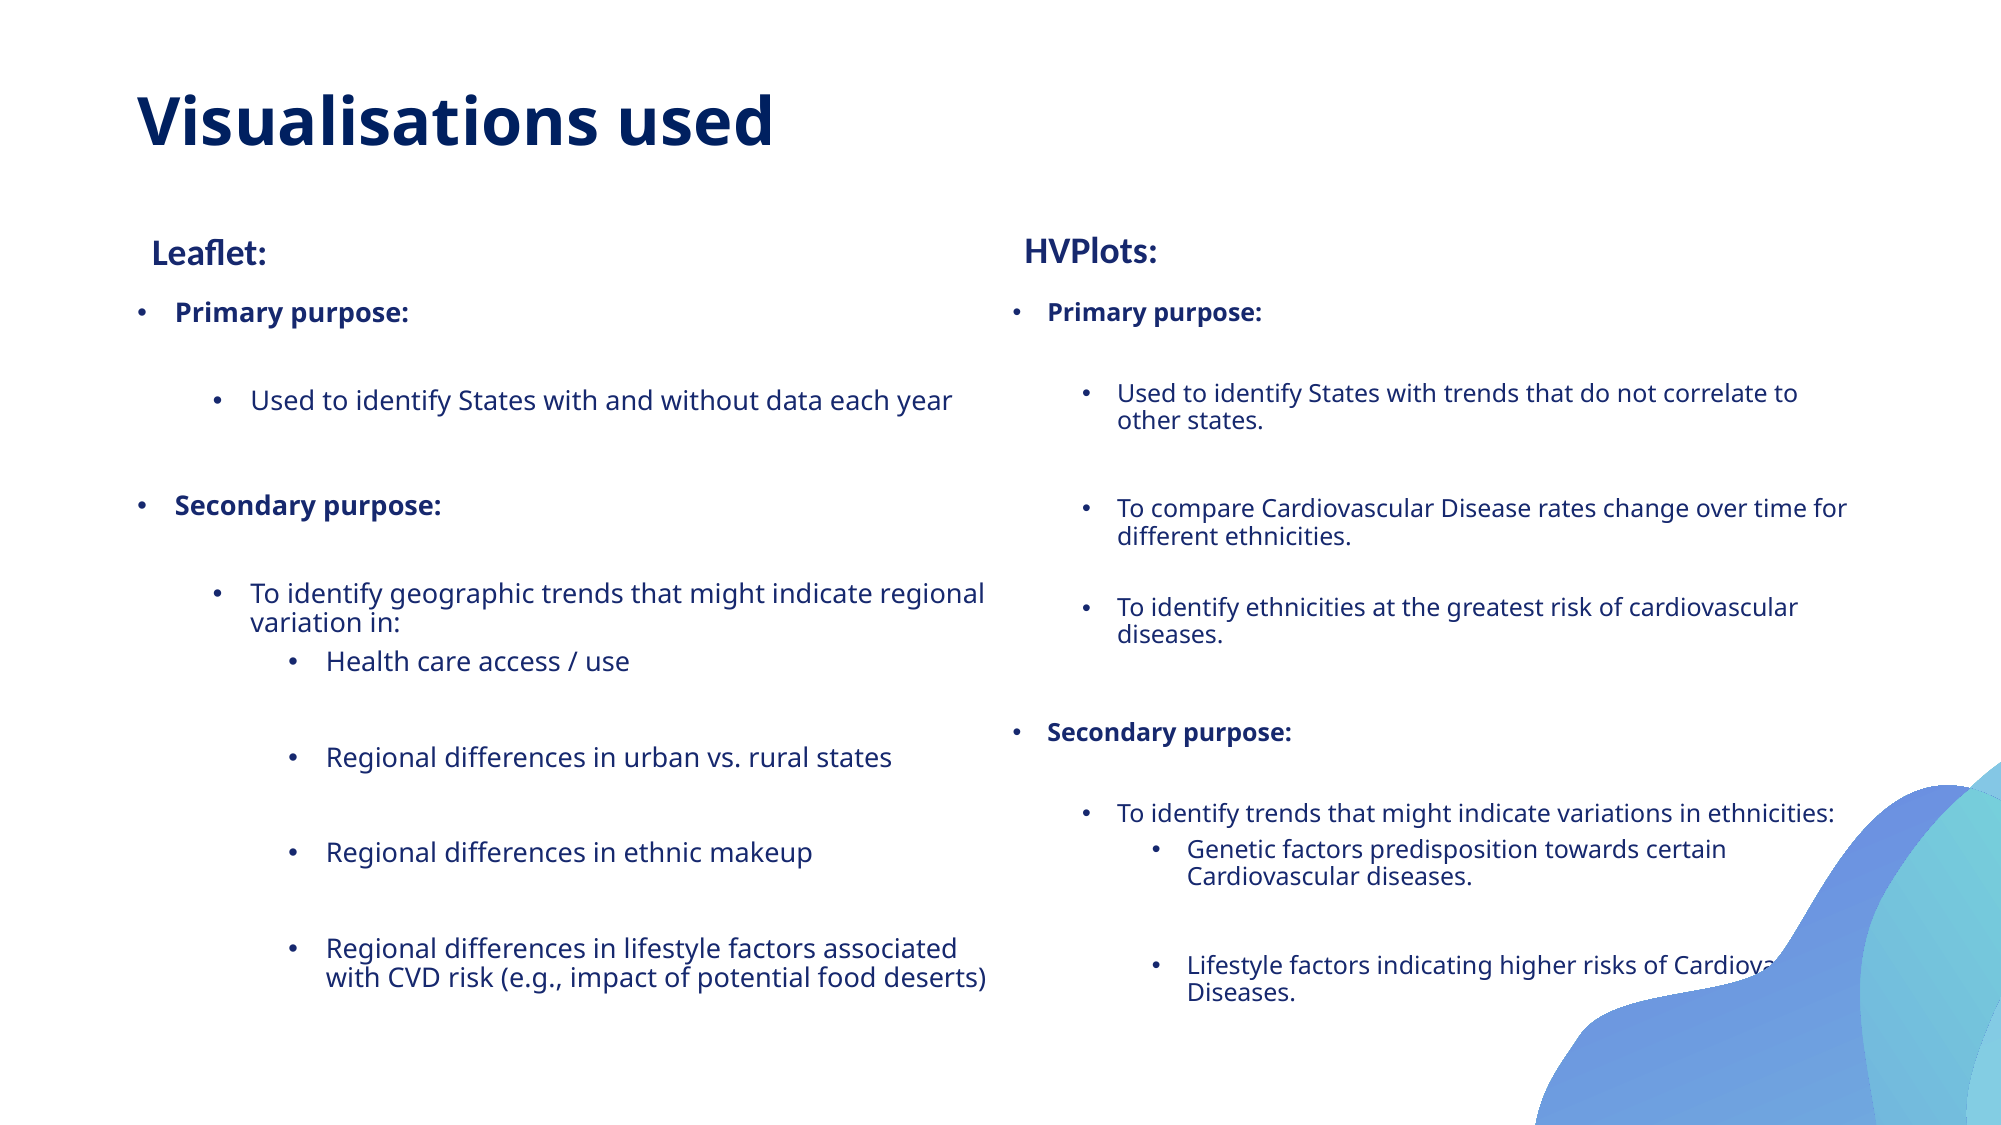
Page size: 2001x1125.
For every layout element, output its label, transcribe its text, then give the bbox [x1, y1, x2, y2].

list Primary purpose: Used to identify States with and without data each year Secondary purpose: To identify geographic trends that might indicate regional variation in: Health care access / use Regional differences in urban vs. rural states Regional differences in ethnic makeup Regional differences in lifestyle factors associated with CVD risk (e.g., impact of potential food deserts) [137, 299, 988, 1014]
list Primary purpose: Used to identify States with trends that do not correlate to other states. To compare Cardiovascular Disease rates change over time for different ethnicities. To identify ethnicities at the greatest risk of cardiovascular diseases. Secondary purpose: To identify trends that might indicate variations in ethnicities: Genetic factors predisposition towards certain Cardiovascular diseases. Lifestyle factors indicating higher risks of Cardiovascular Diseases. [1012, 299, 1863, 1014]
text_box HVPlots: [1009, 218, 1860, 279]
text_box Leaflet: [137, 220, 988, 280]
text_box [1498, 717, 2000, 1125]
text_box Visualisations used [137, 75, 1882, 160]
